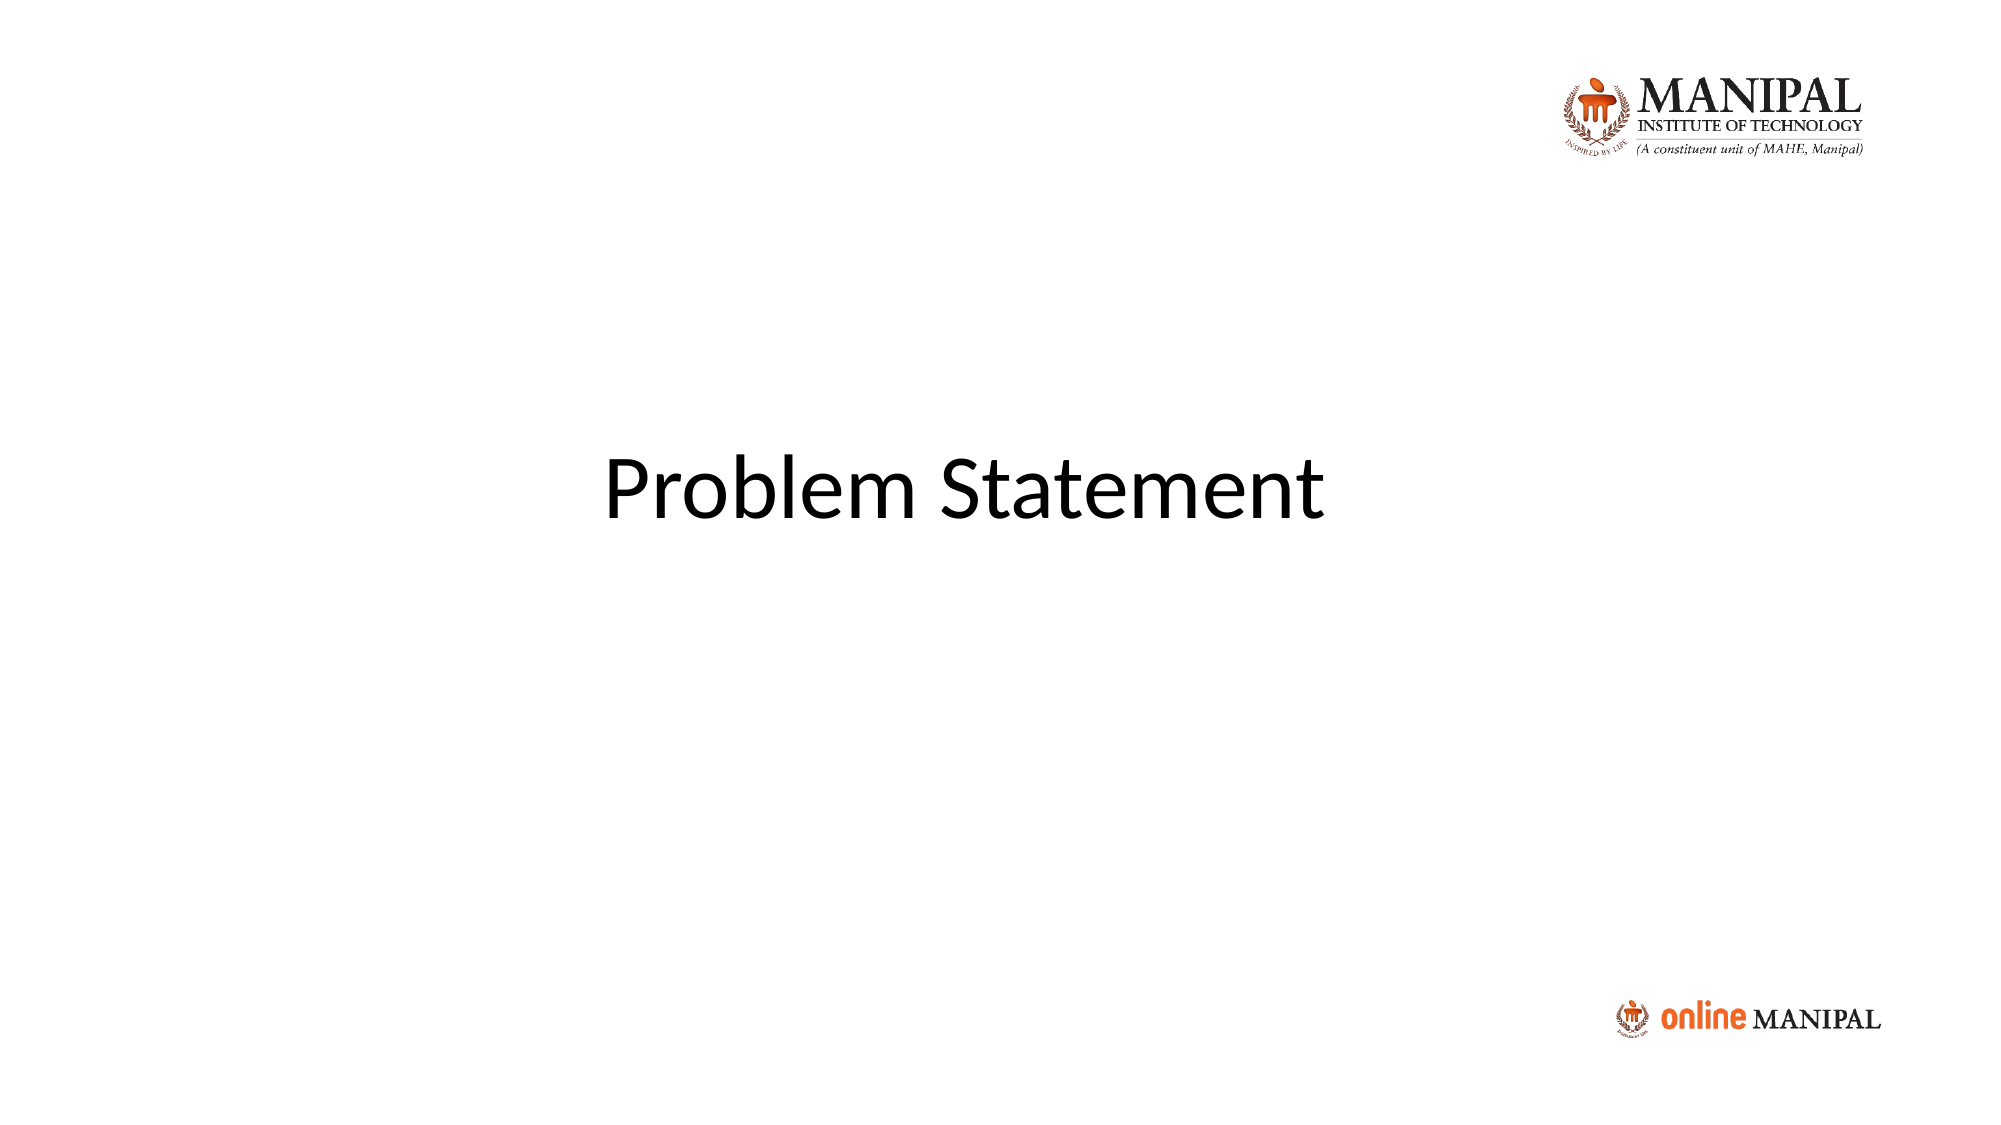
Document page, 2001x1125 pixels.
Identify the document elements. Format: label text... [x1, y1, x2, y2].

text_box Problem Statement [589, 419, 1398, 545]
picture [1599, 966, 1900, 1073]
picture [1545, 57, 1878, 175]
